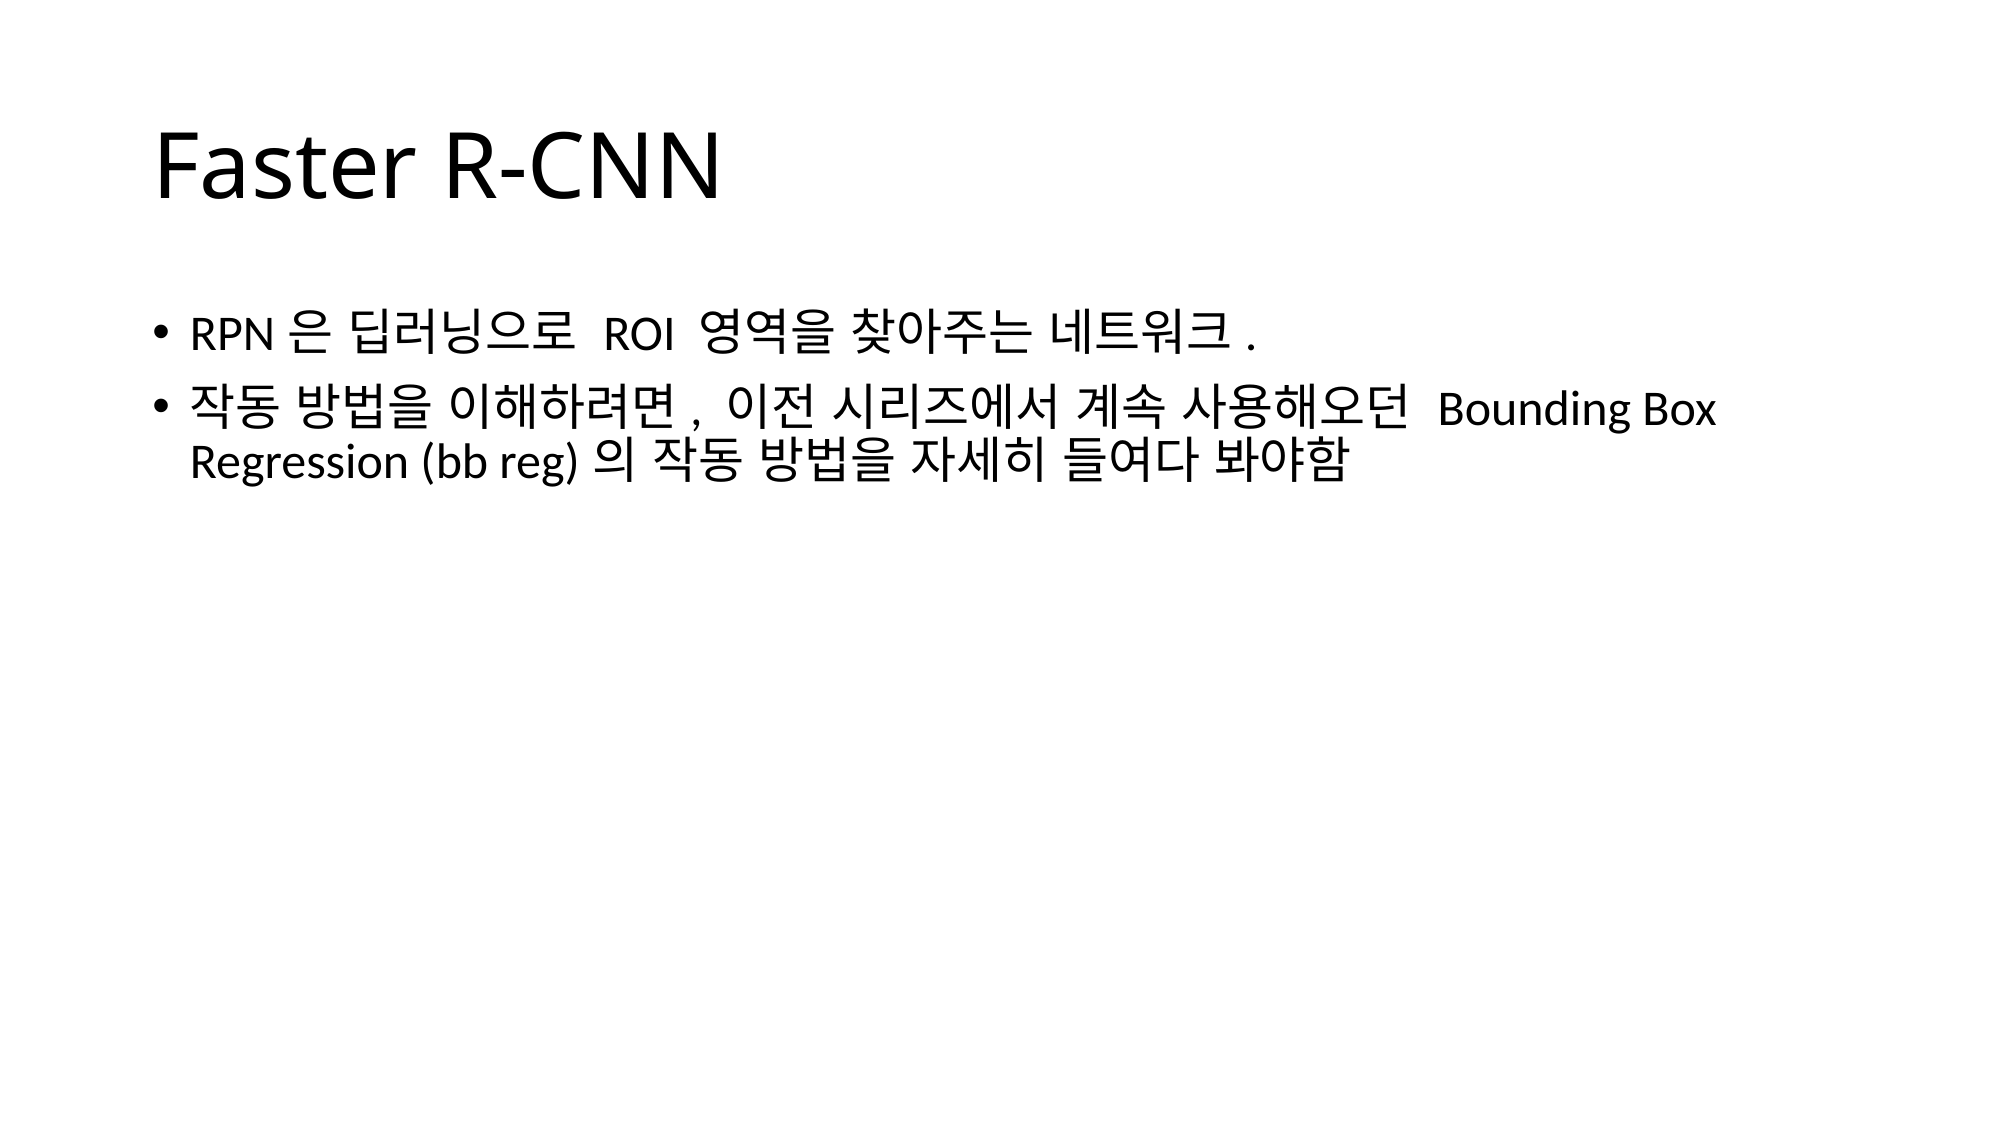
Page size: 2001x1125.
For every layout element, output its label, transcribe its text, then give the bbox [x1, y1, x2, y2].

title Faster R-CNN [137, 59, 1863, 278]
list RPN은 딥러닝으로 ROI 영역을 찾아주는 네트워크. 작동 방법을 이해하려면, 이전 시리즈에서 계속 사용해오던 Bounding Box Regression (bb reg)의 작동 방법을 자세히 들여다 봐야함 [137, 299, 1863, 1014]
